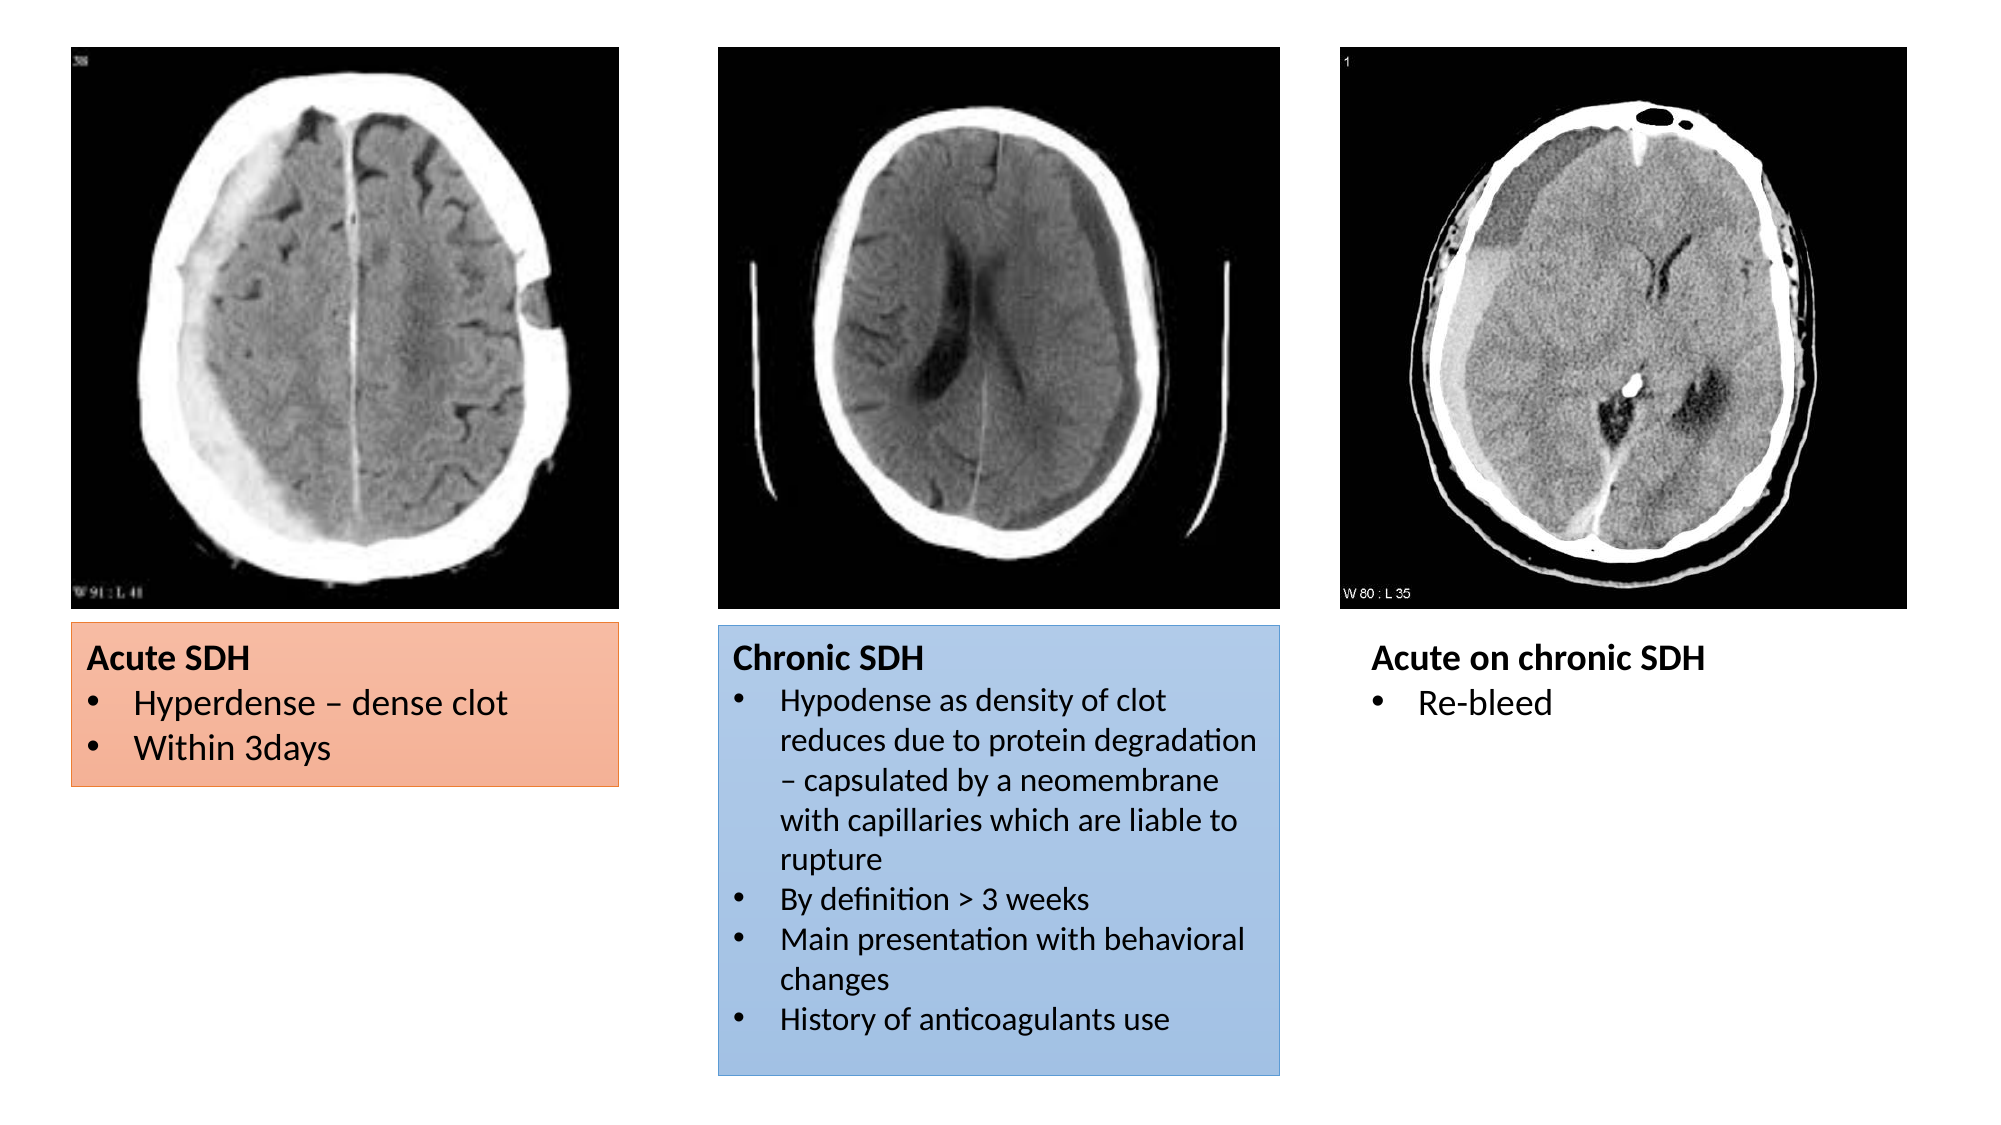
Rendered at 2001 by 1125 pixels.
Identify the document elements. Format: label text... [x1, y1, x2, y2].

text_box Acute on chronic SDH Re-bleed [1356, 625, 1919, 731]
picture [718, 47, 1280, 609]
picture [71, 47, 619, 609]
text_box [71, 622, 619, 787]
text_box Chronic SDH Hypodense as density of clot reduces due to protein degradation – capsulated by a neomembrane with capillaries which are liable to rupture By definition > 3 weeks Main presentation with behavioral changes History of anticoagulants use [718, 625, 1280, 1090]
picture [1340, 47, 1907, 609]
text_box Acute SDH Hyperdense – dense clot Within 3days [71, 625, 590, 776]
